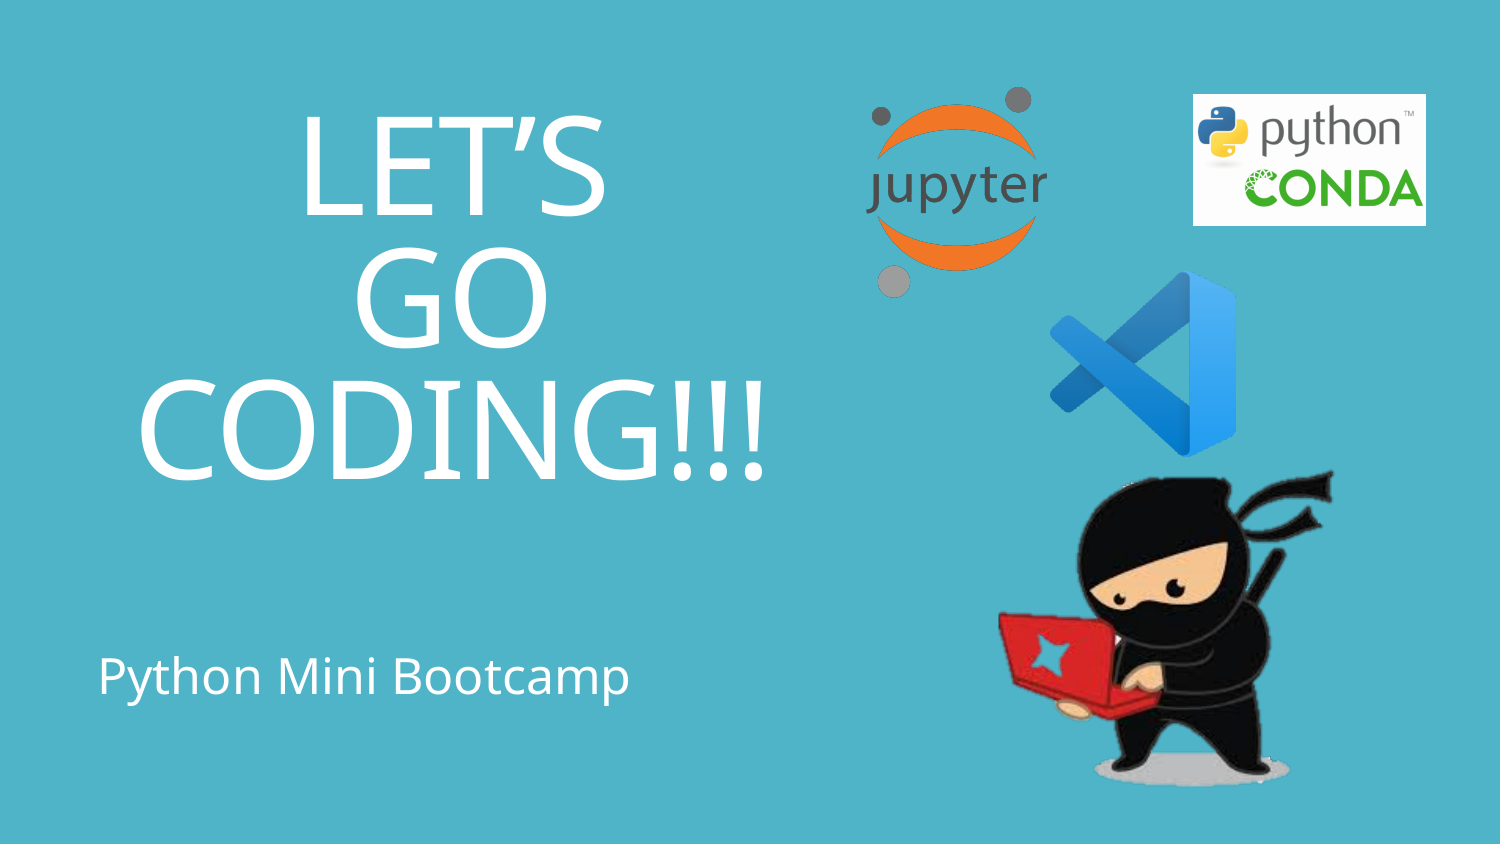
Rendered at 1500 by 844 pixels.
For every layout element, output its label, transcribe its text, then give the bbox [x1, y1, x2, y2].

picture [864, 84, 1343, 802]
subtitle Python Mini Bootcamp [82, 517, 988, 721]
title LET’S GO CODING!!! [74, 94, 865, 508]
picture [1193, 94, 1426, 226]
